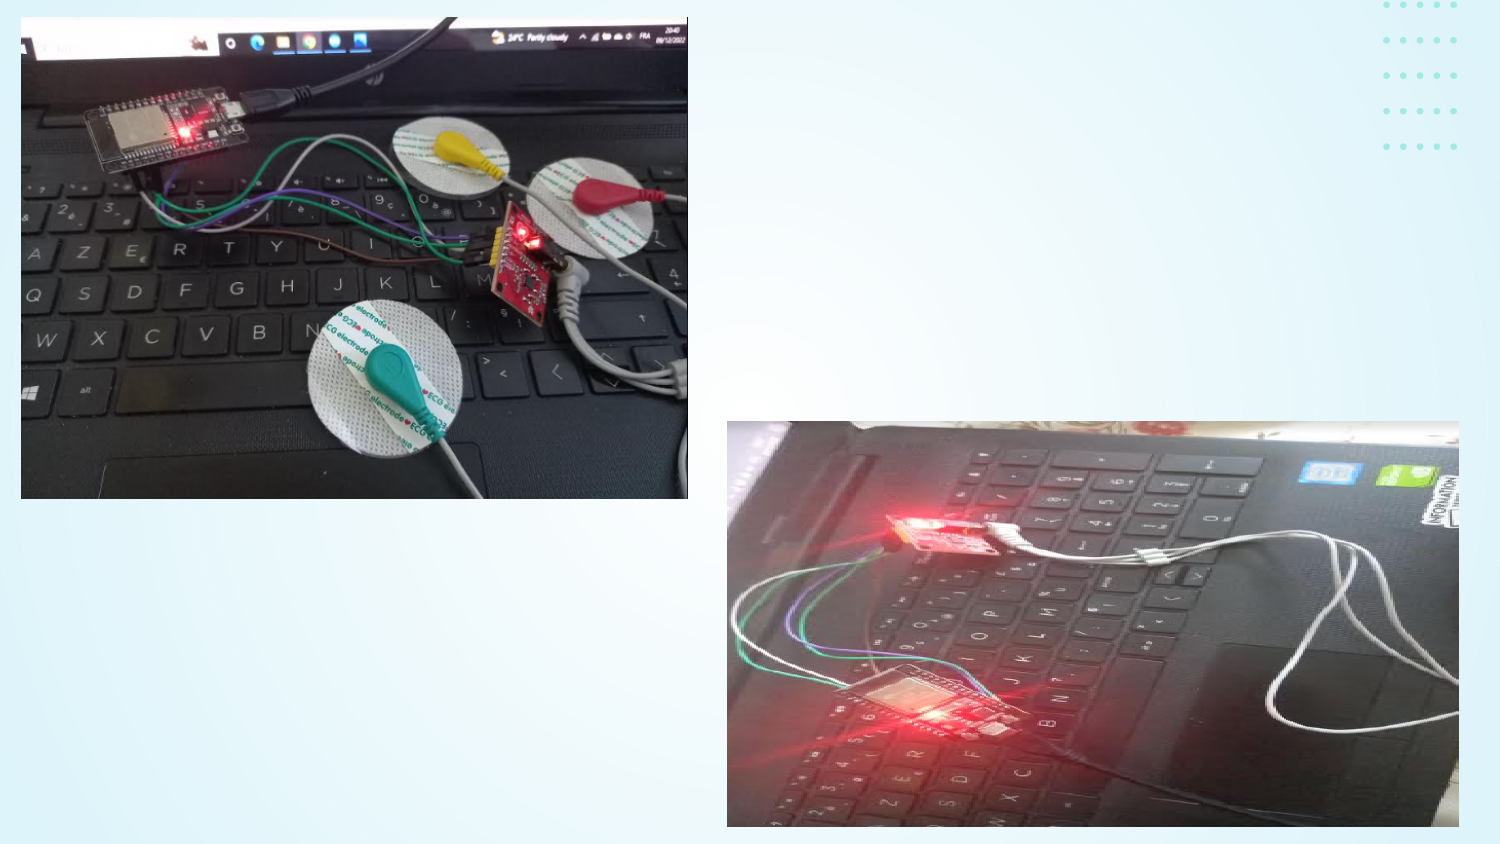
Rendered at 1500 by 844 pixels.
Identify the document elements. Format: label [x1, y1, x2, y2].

picture [21, 17, 688, 499]
picture [726, 421, 1459, 827]
